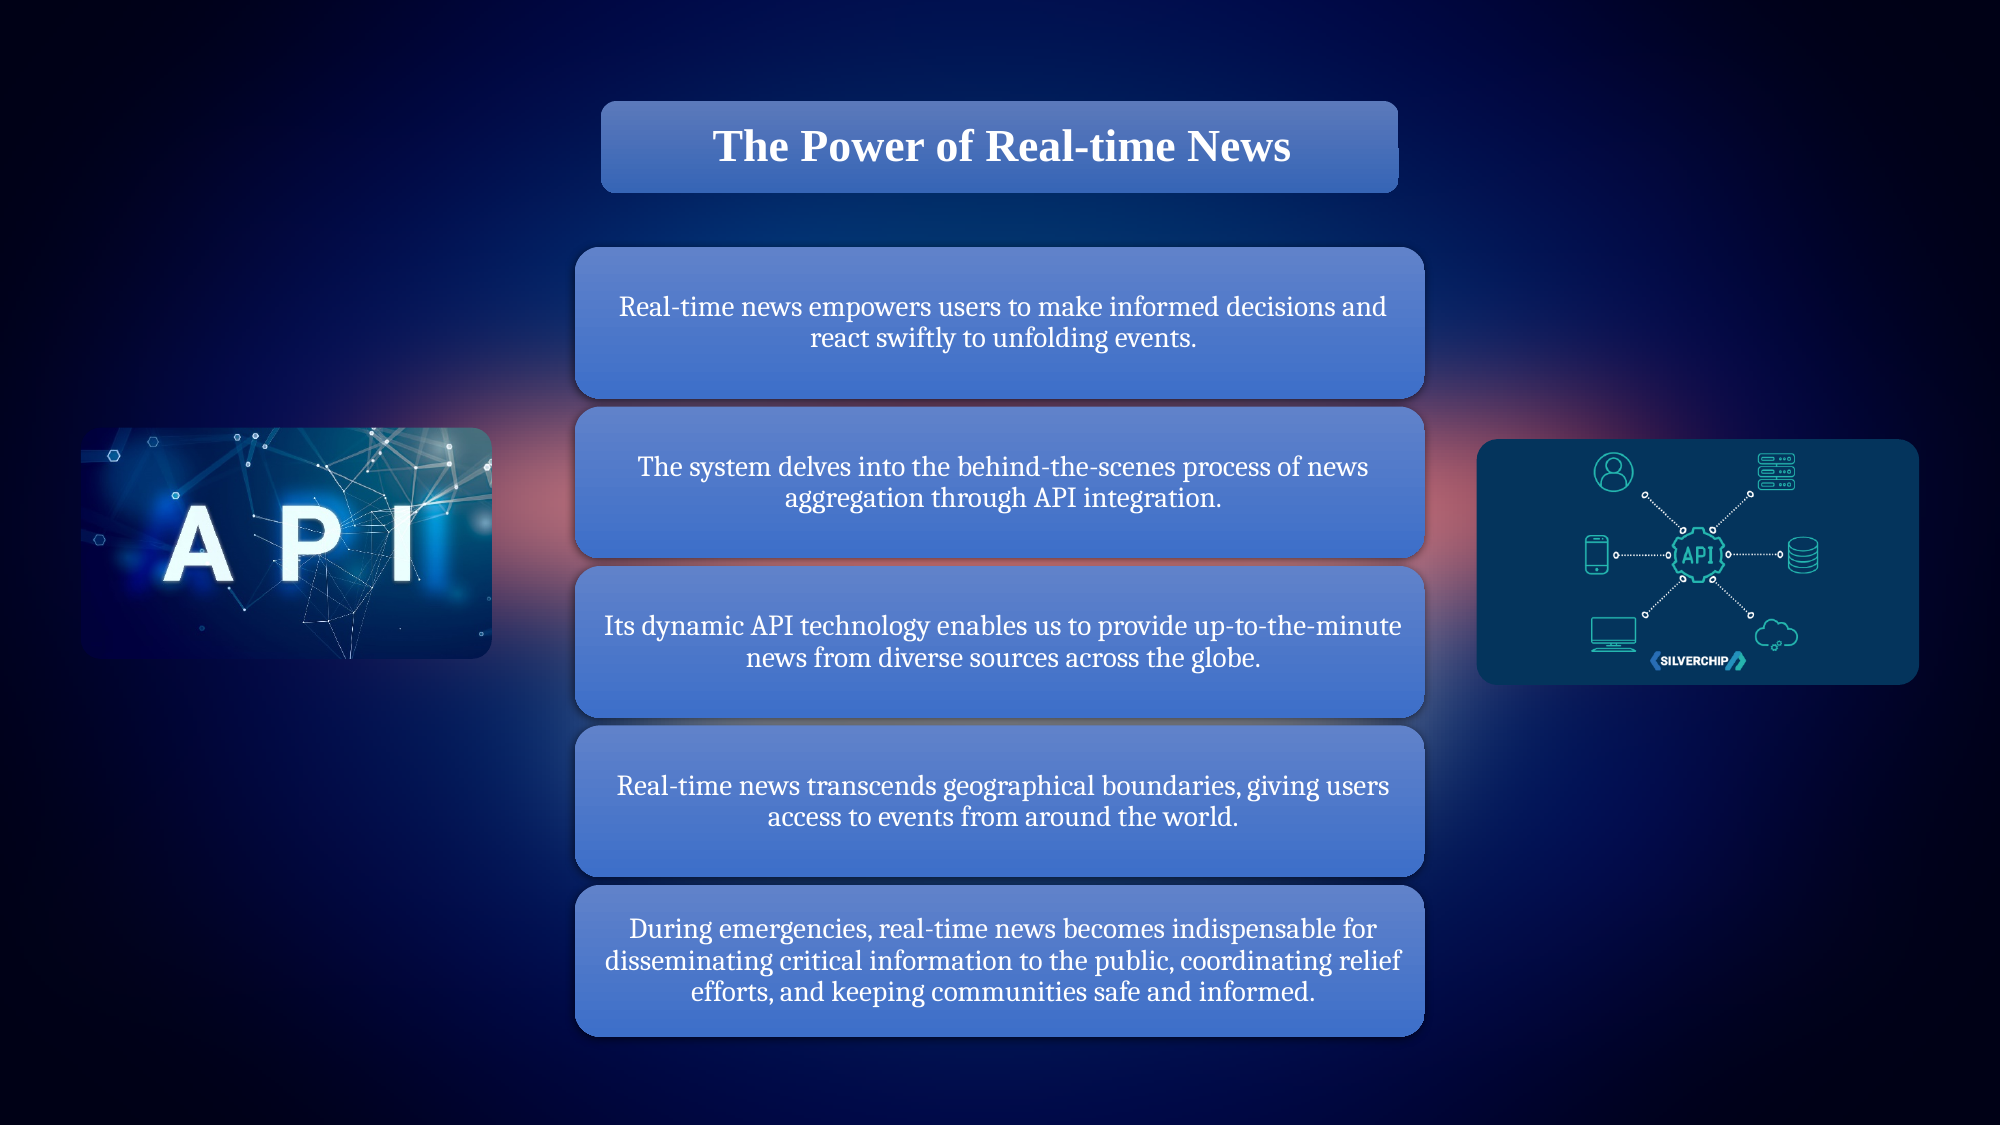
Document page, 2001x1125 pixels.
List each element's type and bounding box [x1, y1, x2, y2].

text_box [383, 246, 1617, 1037]
picture [0, 0, 2000, 1125]
text_box [601, 100, 1399, 194]
